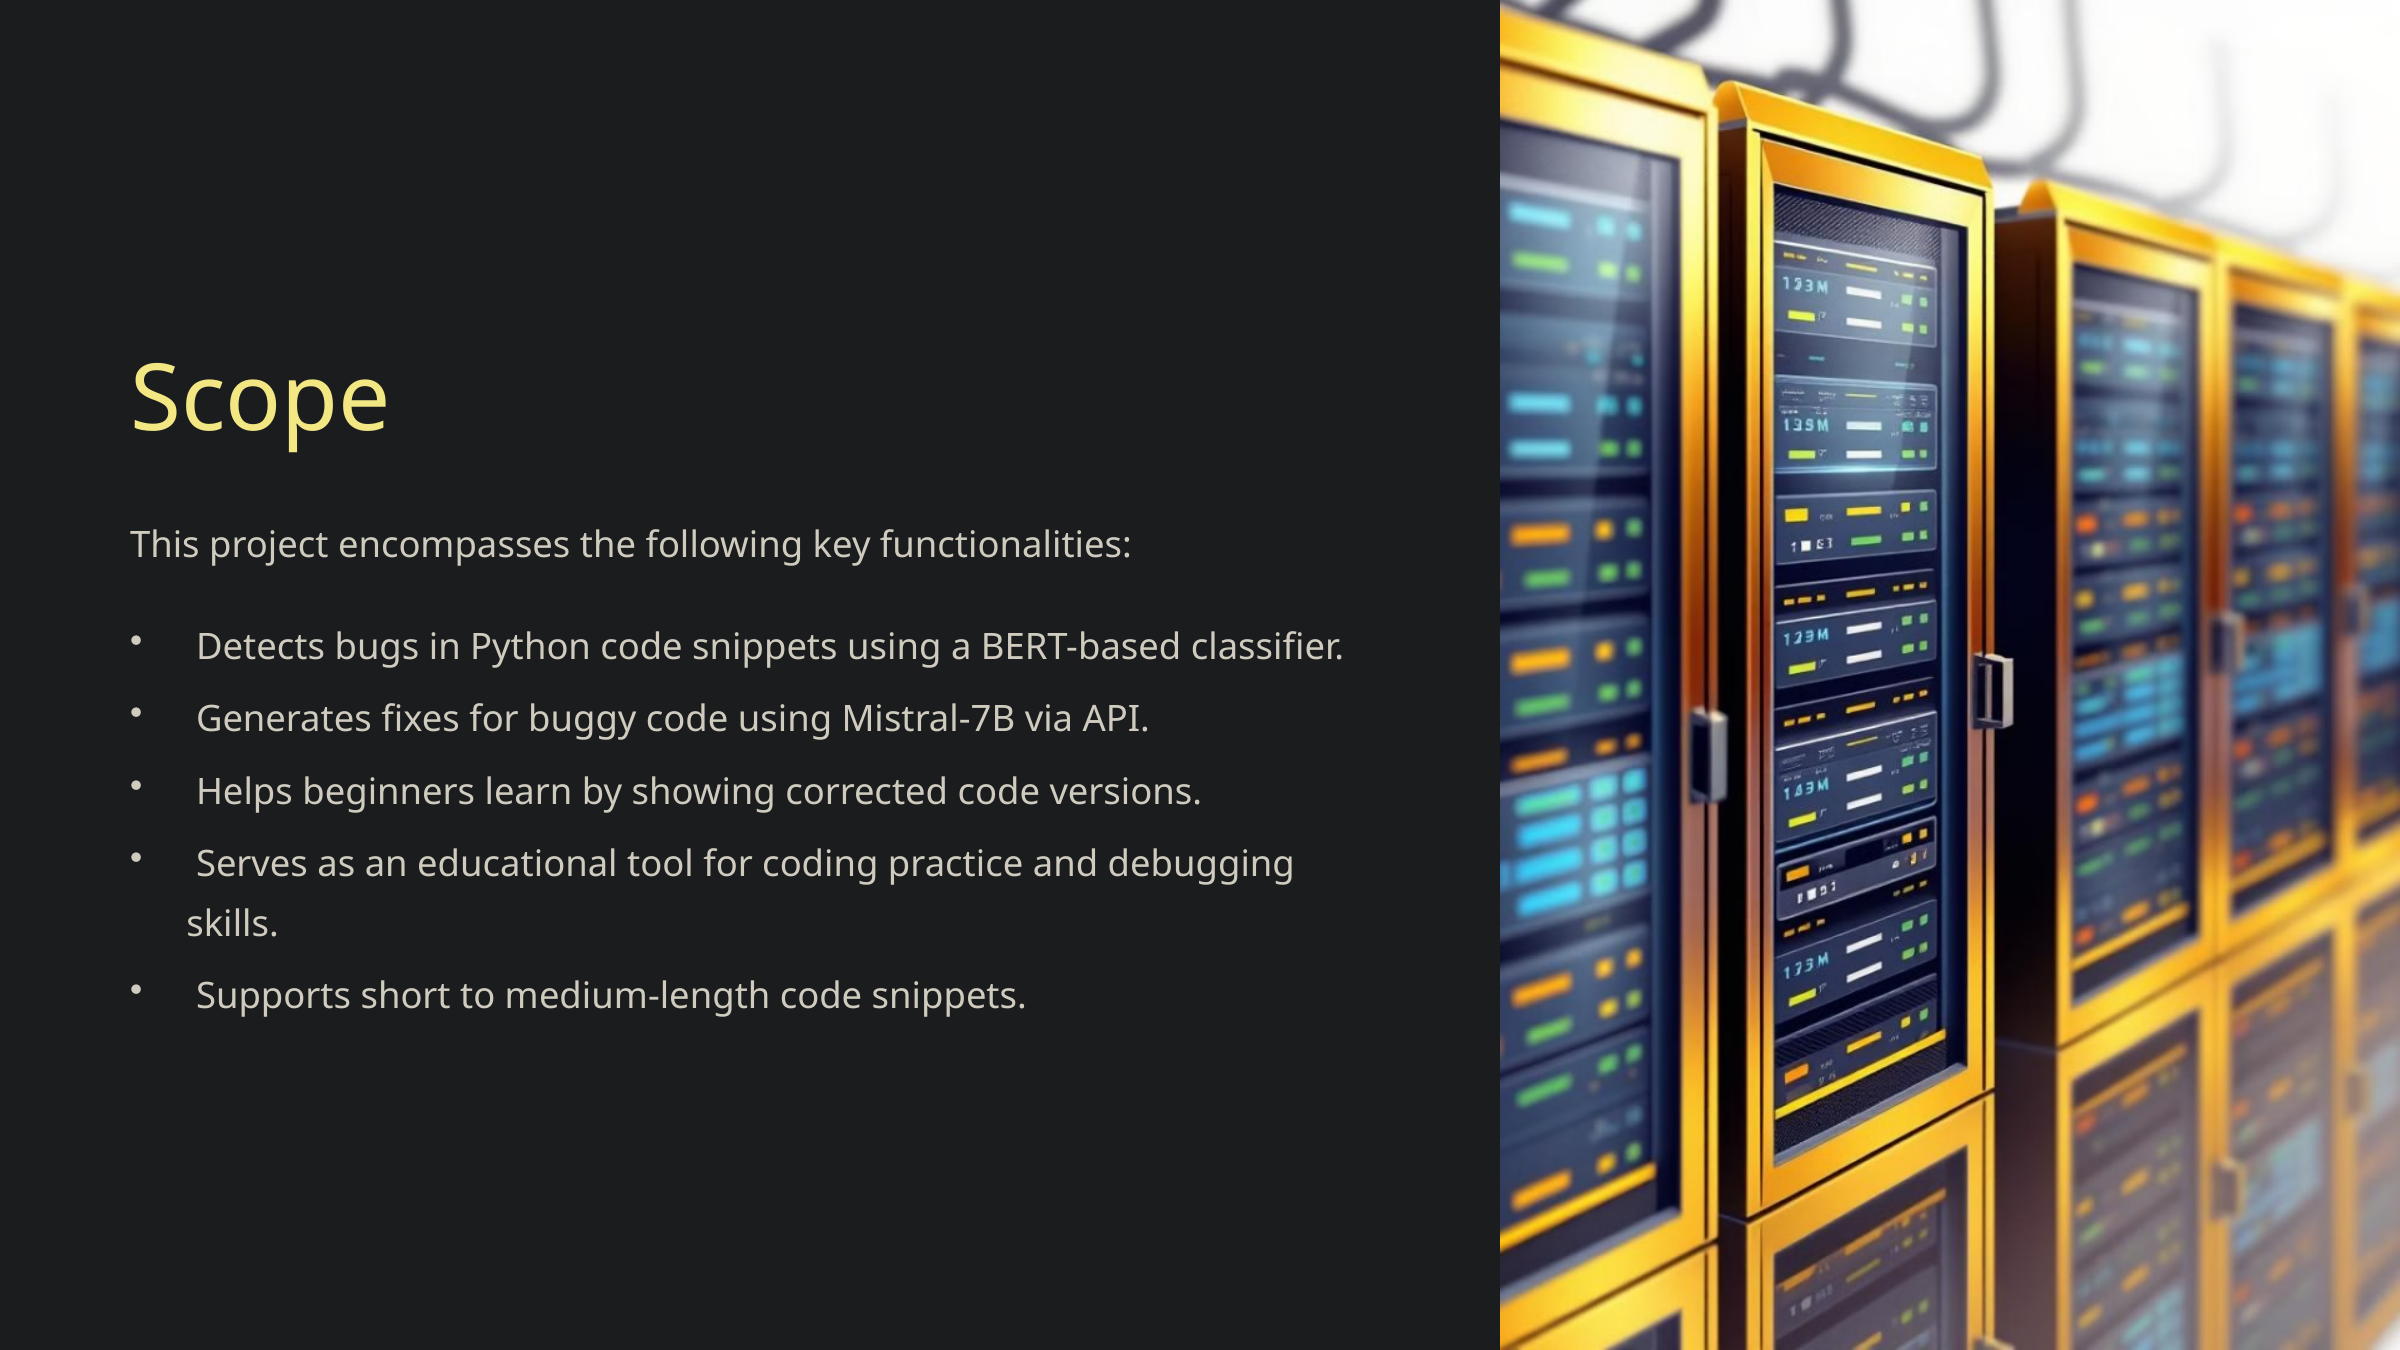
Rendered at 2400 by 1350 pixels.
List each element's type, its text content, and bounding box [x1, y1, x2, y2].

text_box Supports short to medium-length code snippets. [130, 956, 1370, 1017]
text_box Scope [130, 333, 1061, 450]
text_box Generates fixes for buggy code using Mistral-7B via API. [130, 679, 1370, 740]
picture [1499, 0, 2400, 1350]
text_box Helps beginners learn by showing corrected code versions. [130, 752, 1370, 812]
text_box This project encompasses the following key functionalities: [130, 505, 1370, 566]
text_box Serves as an educational tool for coding practice and debugging skills. [130, 824, 1370, 944]
text_box Detects bugs in Python code snippets using a BERT-based classifier. [130, 607, 1370, 667]
